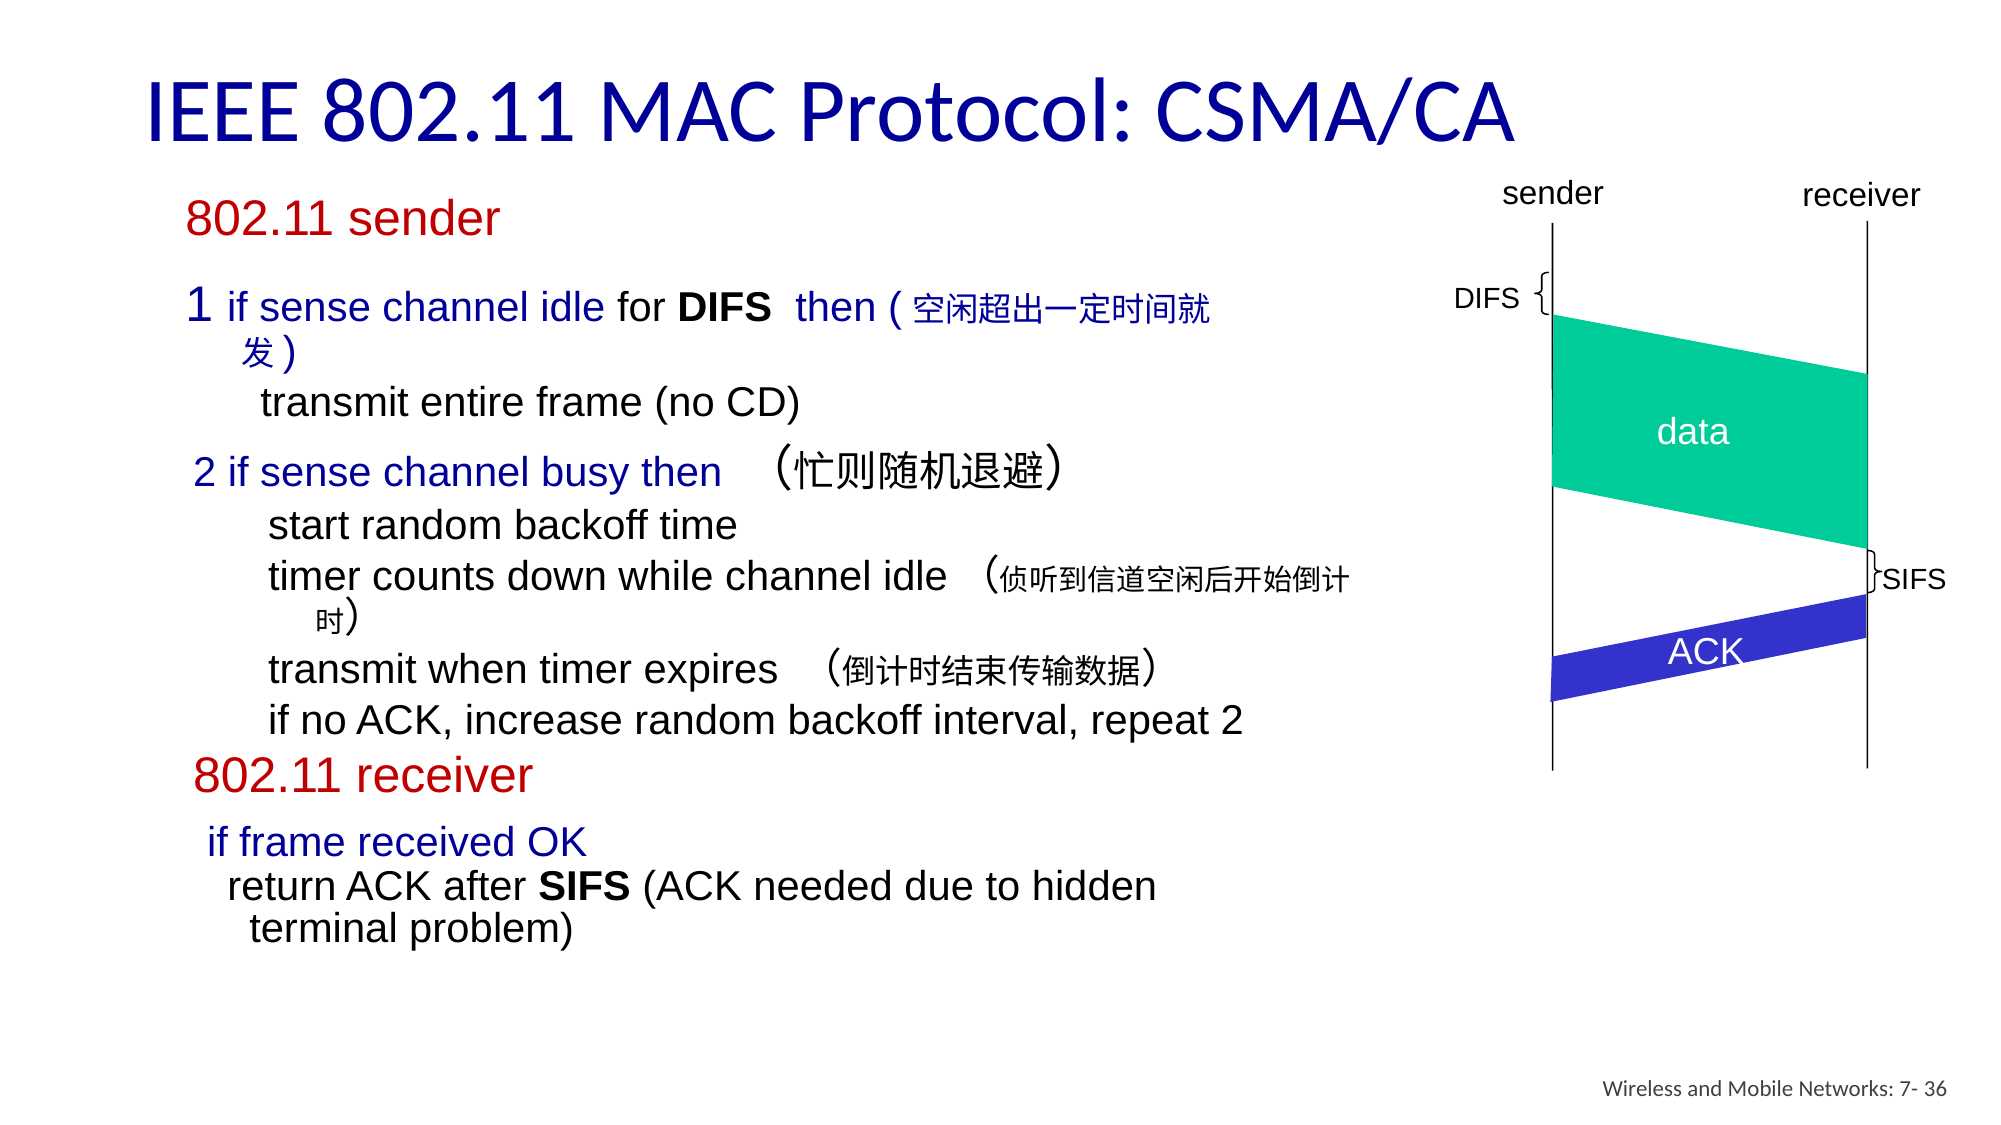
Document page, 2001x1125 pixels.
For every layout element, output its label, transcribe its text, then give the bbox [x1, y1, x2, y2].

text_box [1438, 271, 1868, 549]
title IEEE 802.11 MAC Protocol: CSMA/CA [129, 38, 1855, 186]
text_box 802.11 receiver if frame received OK return ACK after SIFS (ACK needed due to hidden terminal problem) [178, 744, 1275, 1023]
text_box sender [1487, 164, 1619, 219]
text_box 802.11 sender 1 if sense channel idle for DIFS then (空闲超出一定时间就发) transmit entire frame (no CD) [170, 187, 1268, 400]
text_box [1550, 550, 1963, 702]
text_box receiver [1787, 165, 1936, 221]
text_box 2 if sense channel busy then （忙则随机退避） start random backoff time timer counts down while channel idle（侦听到信道空闲后开始倒计时） transmit when timer expires （倒计时结束传输数据） if no ACK, increase random backoff interval, repeat 2 [178, 438, 1391, 718]
slide_number Wireless and Mobile Networks: 7- 36 [1512, 1056, 1963, 1117]
